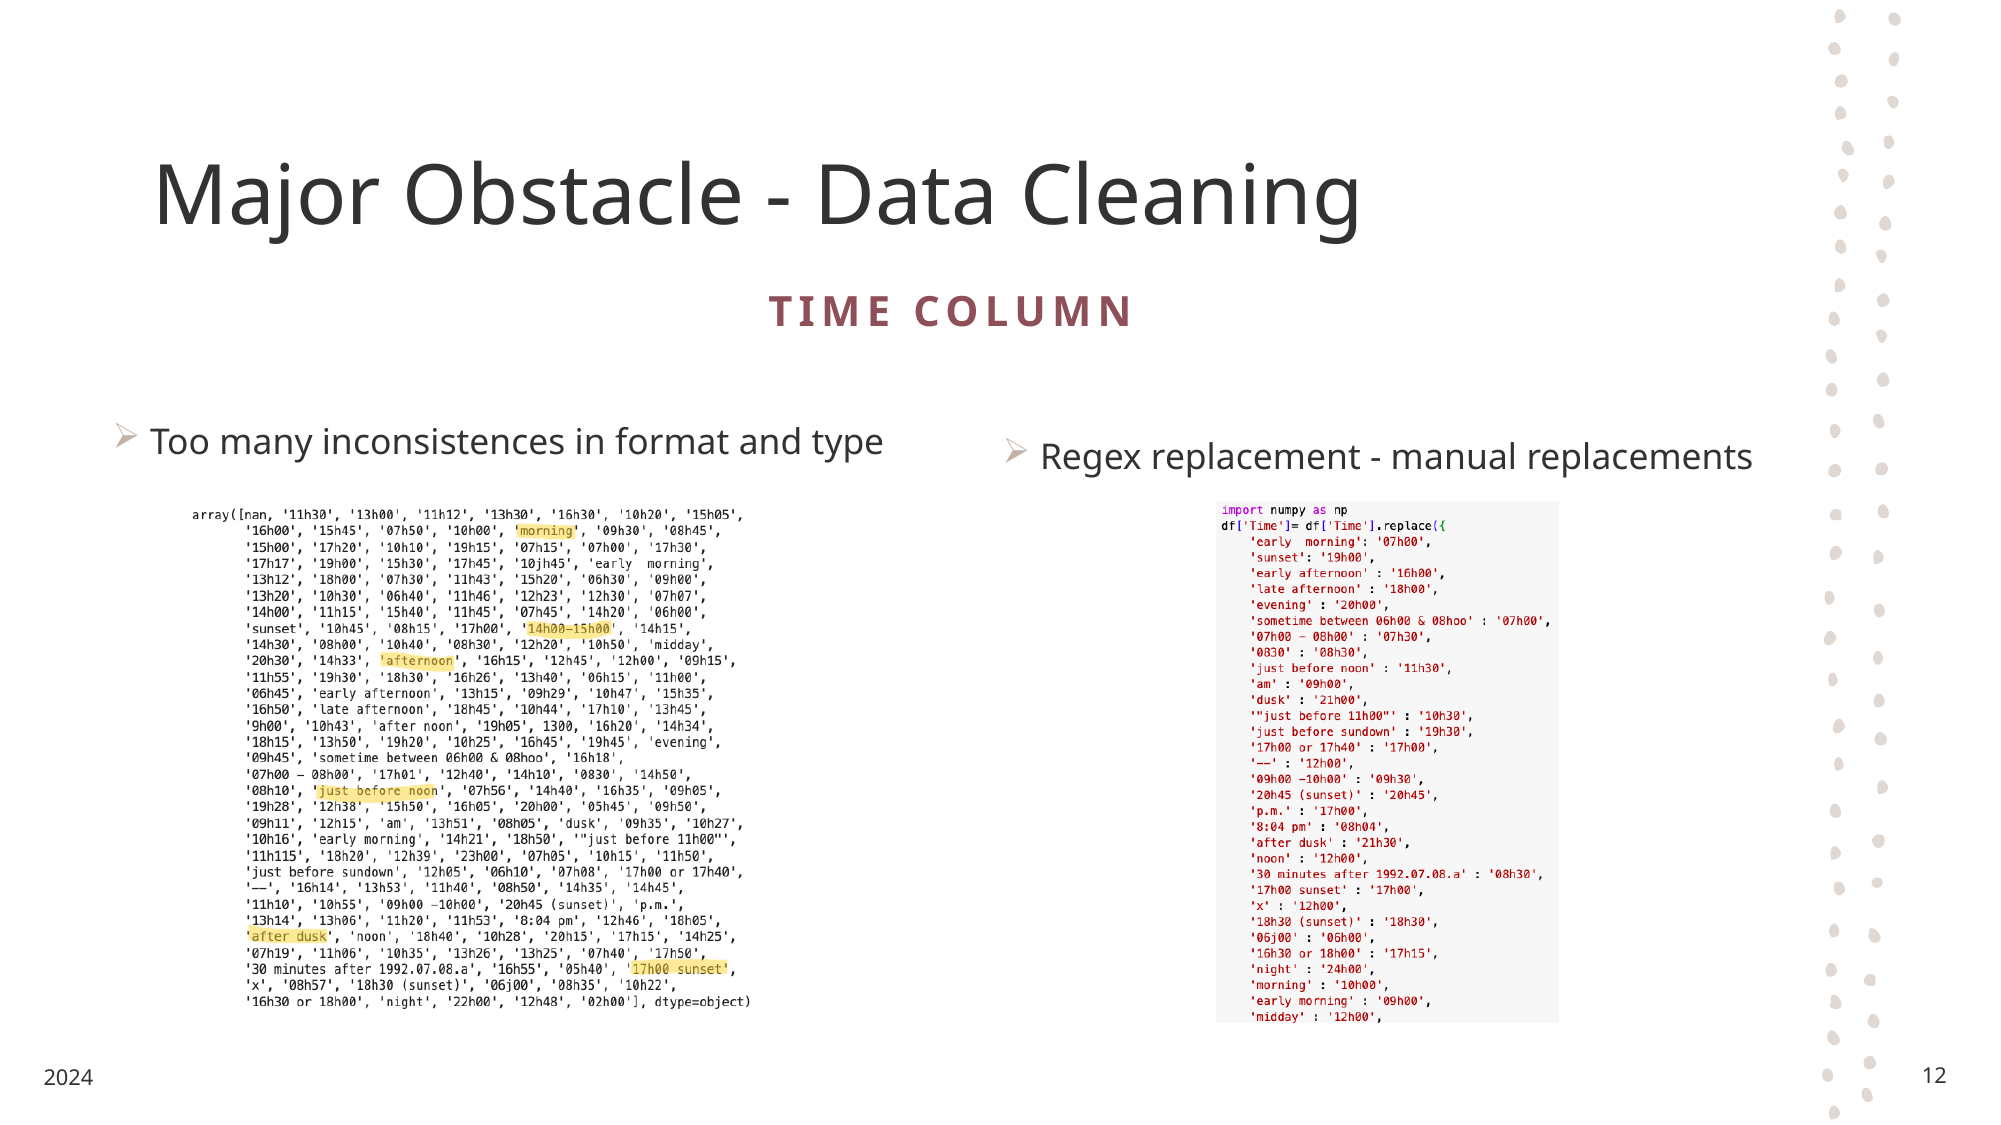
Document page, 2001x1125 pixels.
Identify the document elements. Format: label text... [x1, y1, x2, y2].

slide_number 12 [1879, 1046, 1962, 1107]
list time column [106, 207, 1795, 343]
title Major Obstacle - Data Cleaning [138, 82, 1763, 207]
slide_number 2024 [28, 1046, 496, 1107]
picture [1216, 501, 1559, 1023]
list Too many inconsistences in format and type [97, 326, 932, 1063]
text_box Regex replacement - manual replacements [987, 405, 1988, 484]
picture [189, 504, 760, 1020]
